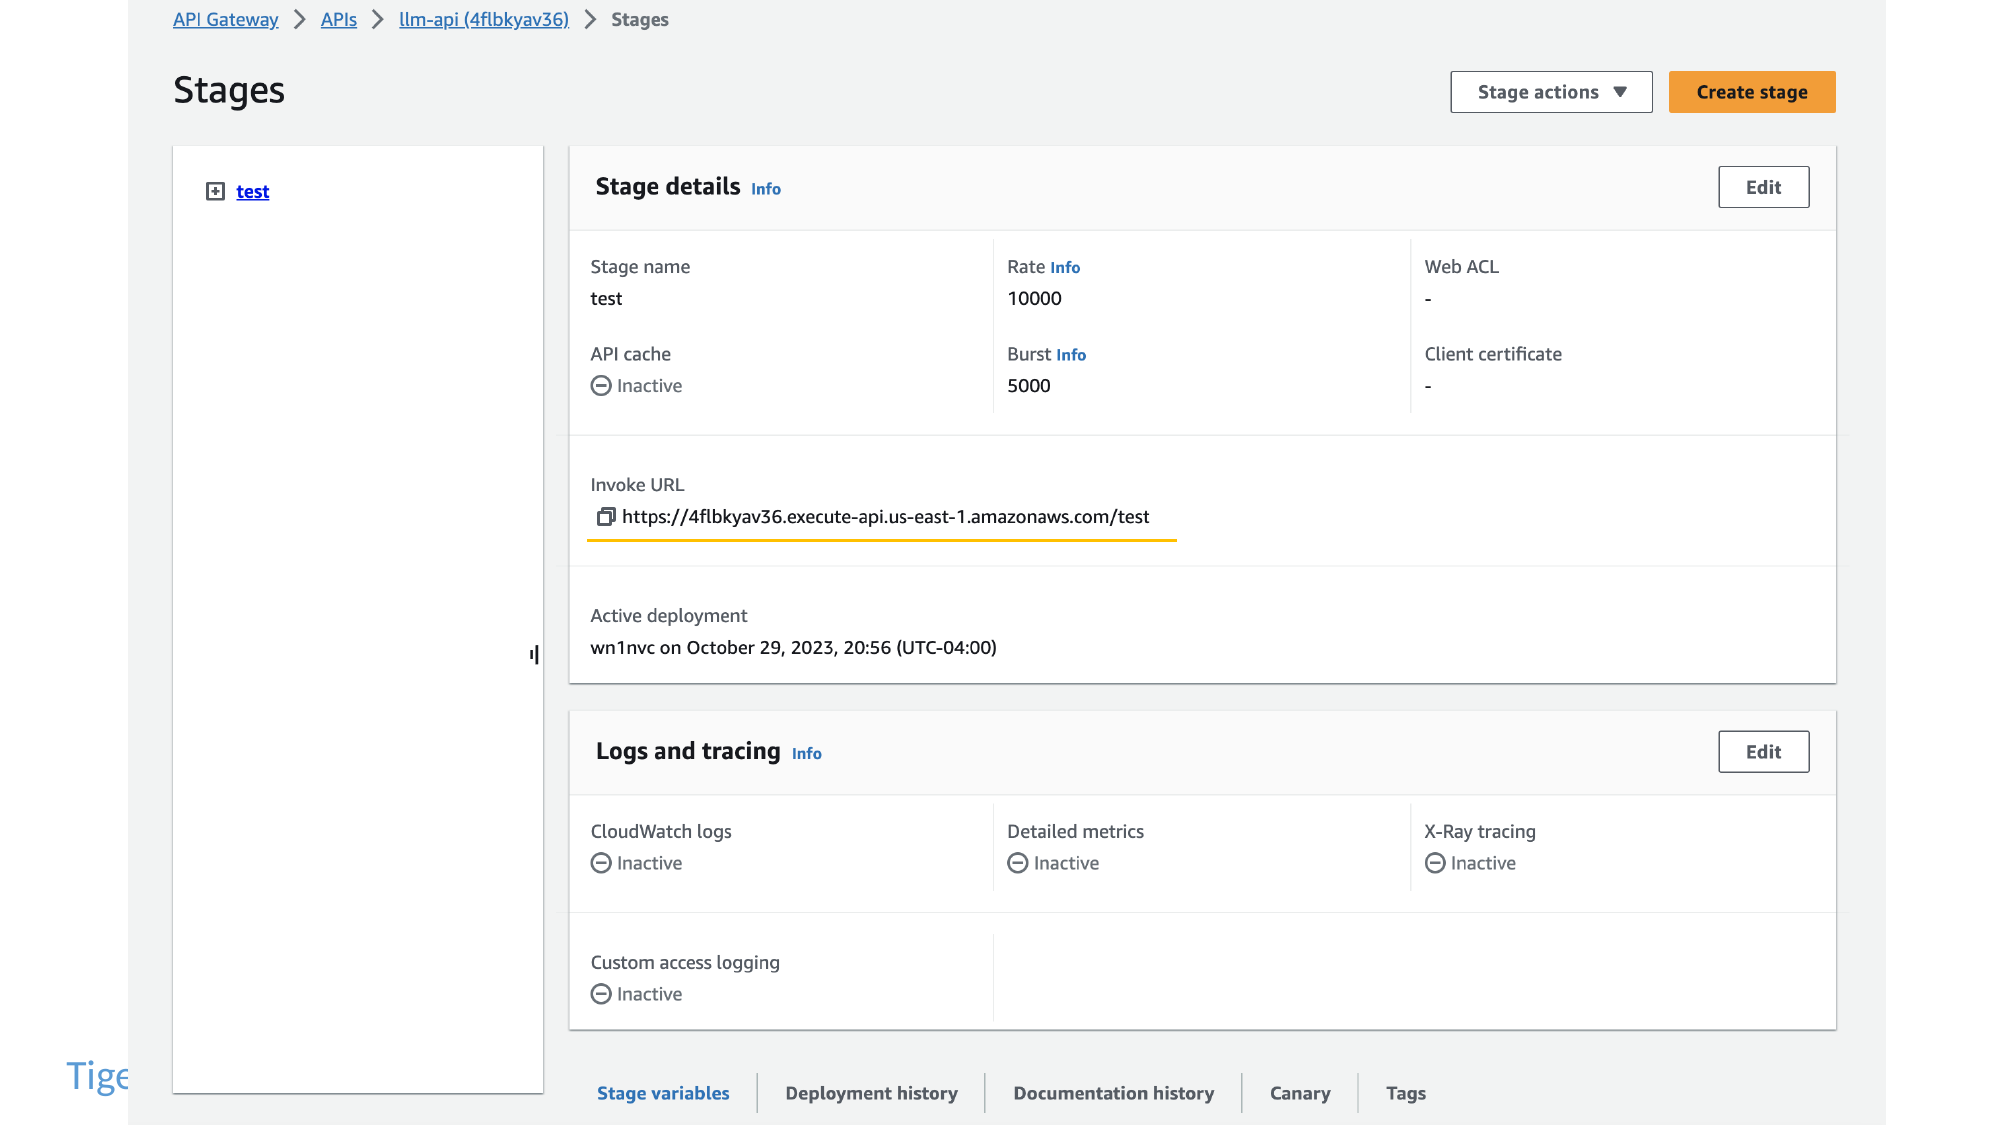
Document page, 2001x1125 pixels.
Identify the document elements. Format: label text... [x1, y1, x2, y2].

text_box Tiger4Code [0, 1040, 128, 1106]
picture [128, 0, 1886, 1125]
